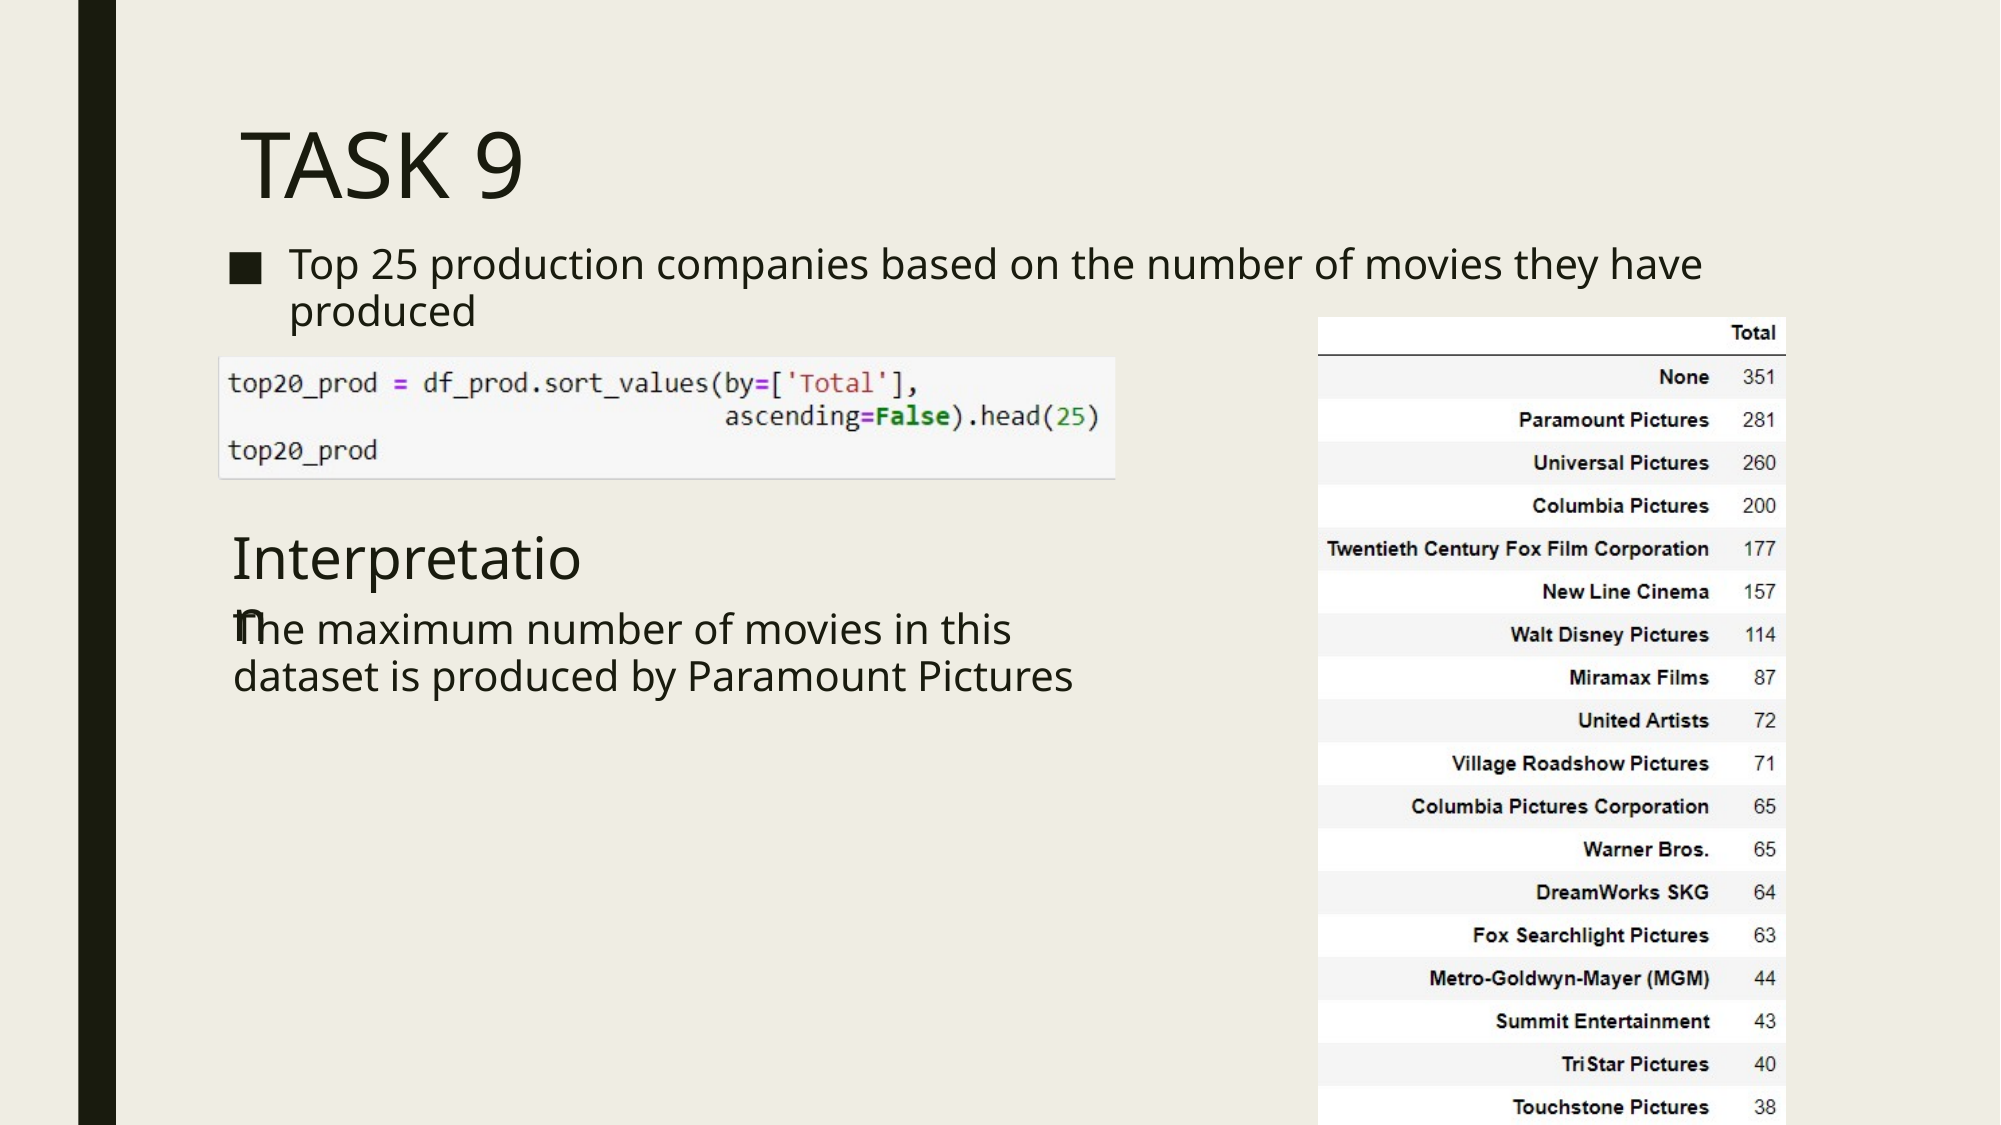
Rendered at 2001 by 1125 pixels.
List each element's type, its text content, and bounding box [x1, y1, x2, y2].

text_box Interpretation [217, 522, 624, 617]
text_box The maximum number of movies in this dataset is produced by Paramount Pictures [217, 599, 1126, 772]
picture [217, 356, 1116, 481]
list Top 25 production companies based on the number of movies they have produced [210, 234, 1786, 318]
picture [1318, 317, 1786, 1125]
title TASK 9 [225, 112, 1800, 357]
